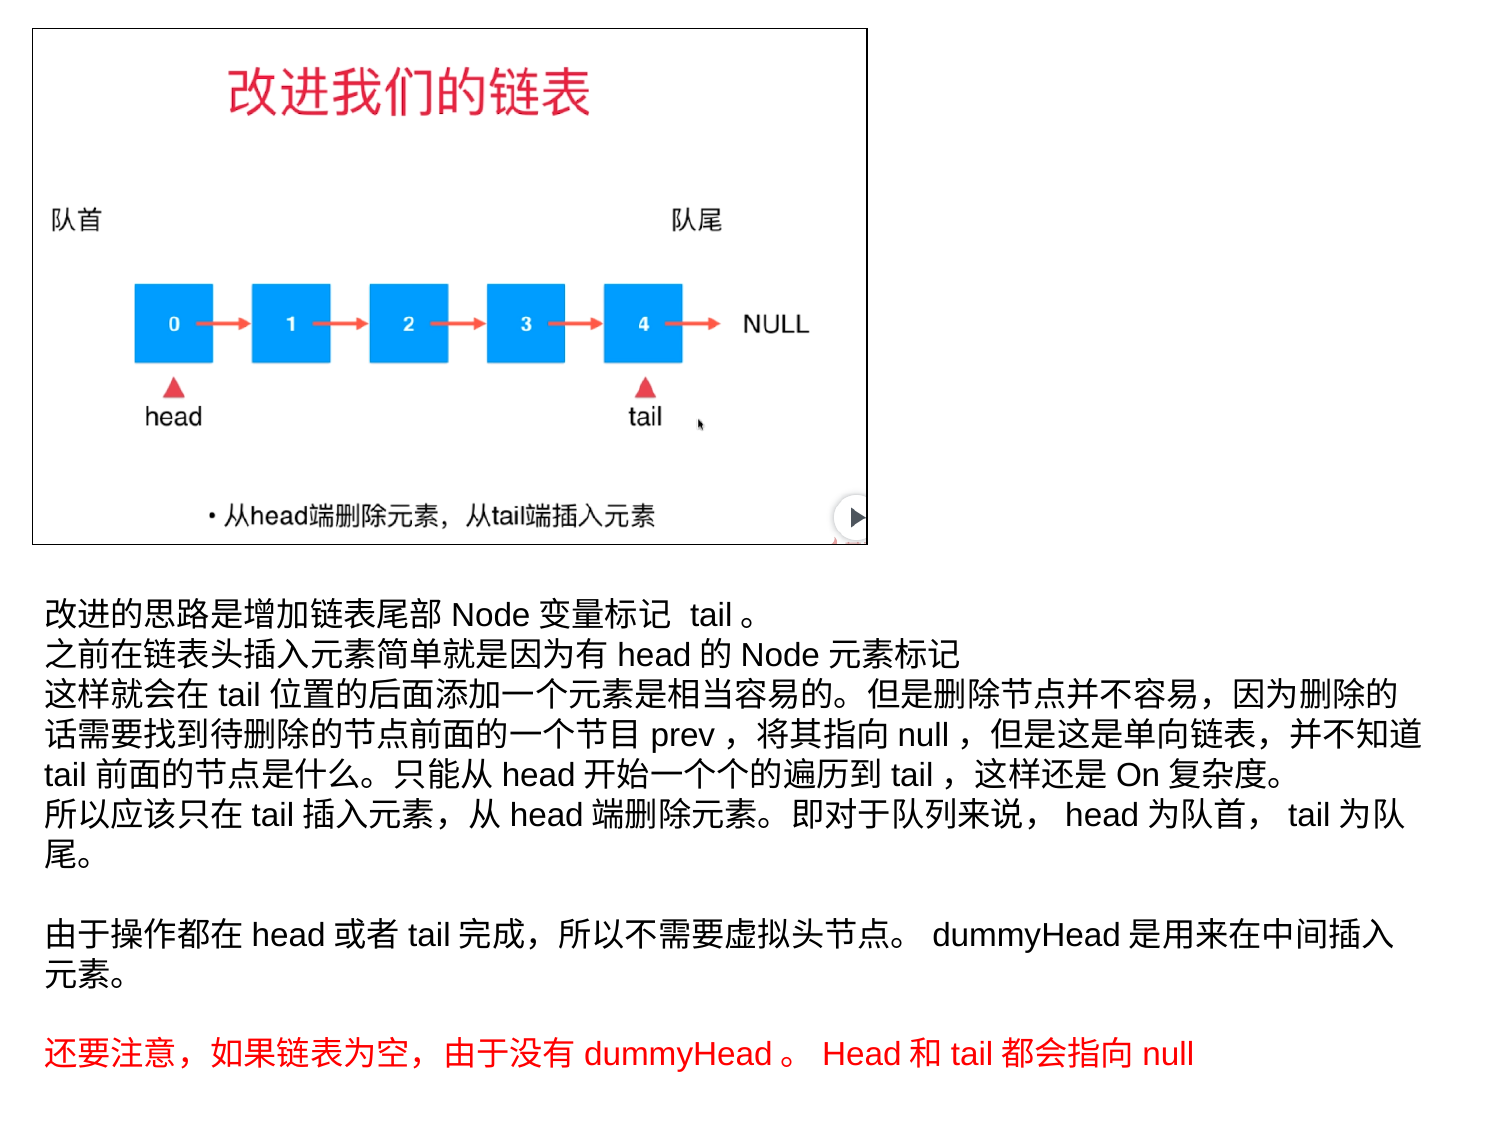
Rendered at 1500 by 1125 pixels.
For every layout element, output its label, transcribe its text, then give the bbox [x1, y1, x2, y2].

text_box 改进的思路是增加链表尾部Node变量标记 tail。 之前在链表头插入元素简单就是因为有head的Node元素标记 这样就会在tail位置的后面添加一个元素是相当容易的。但是删除节点并不容易，因为删除的话需要找到待删除的节点前面的一个节目prev，将其指向null，但是这是单向链表，并不知道tail前面的节点是什么。只能从head开始一个个的遍历到tail，这样还是On复杂度。 所以应该只在tail插入元素，从head端删除元素。即对于队列来说，head为队首，tail为队尾。 由于操作都在head或者tail完成，所以不需要虚拟头节点。dummyHead是用来在中间插入元素。 还要注意，如果链表为空，由于没有dummyHead。Head和tail都会指向null [29, 586, 1442, 1080]
picture [32, 28, 867, 544]
